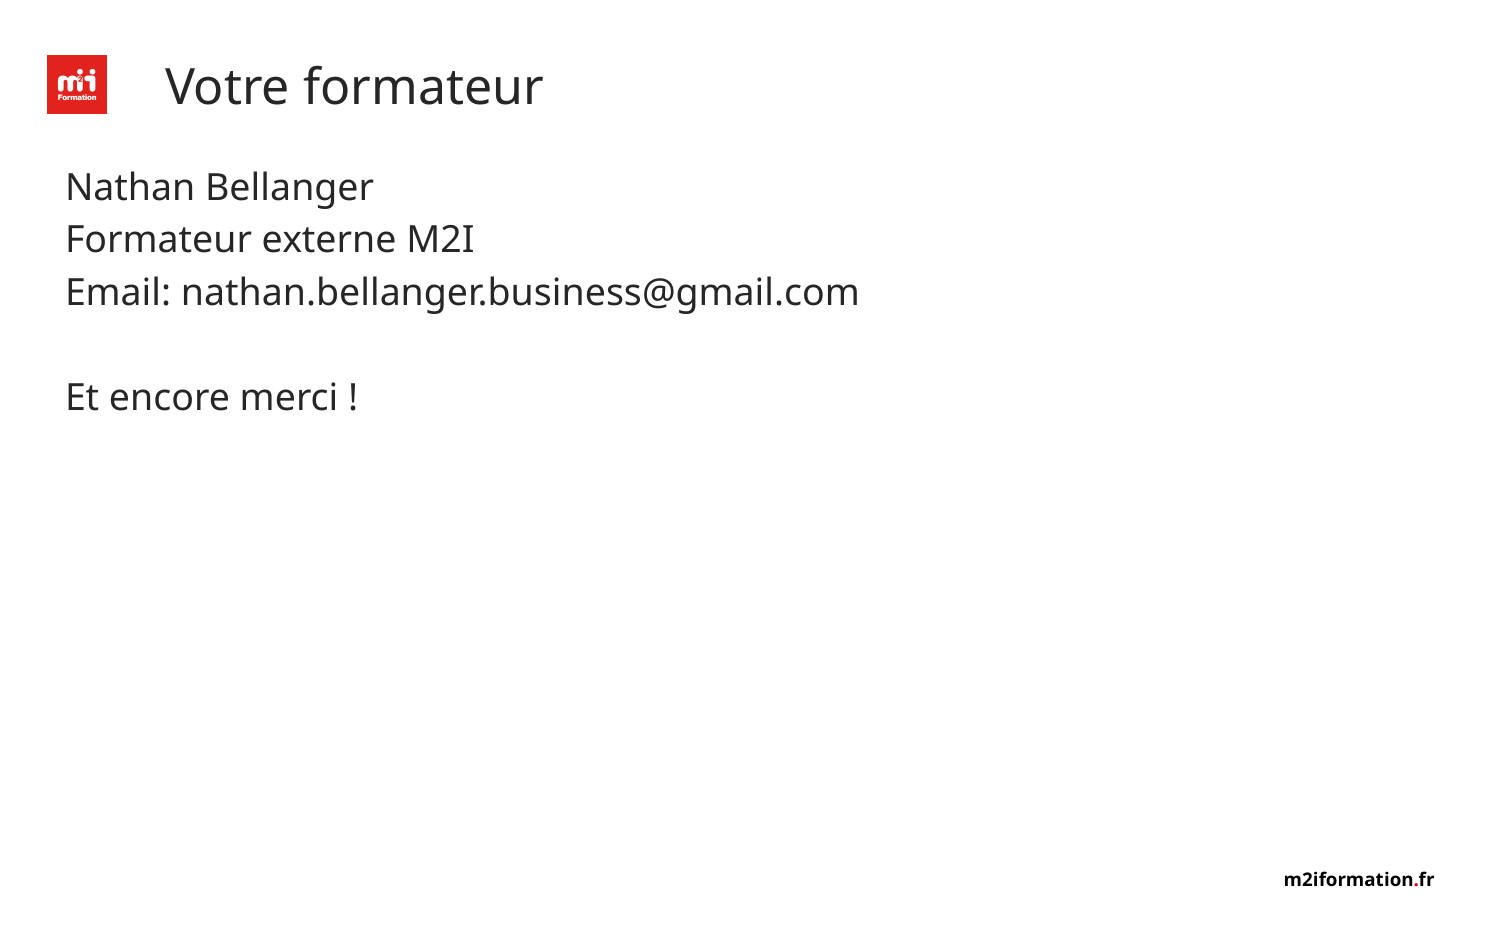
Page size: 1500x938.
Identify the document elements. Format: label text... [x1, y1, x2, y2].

picture [47, 55, 107, 114]
list Nathan Bellanger Formateur externe M2I Email: nathan.bellanger.business@gmail.com Et encore merci ! [49, 155, 1451, 859]
title Votre formateur [150, 45, 1451, 124]
